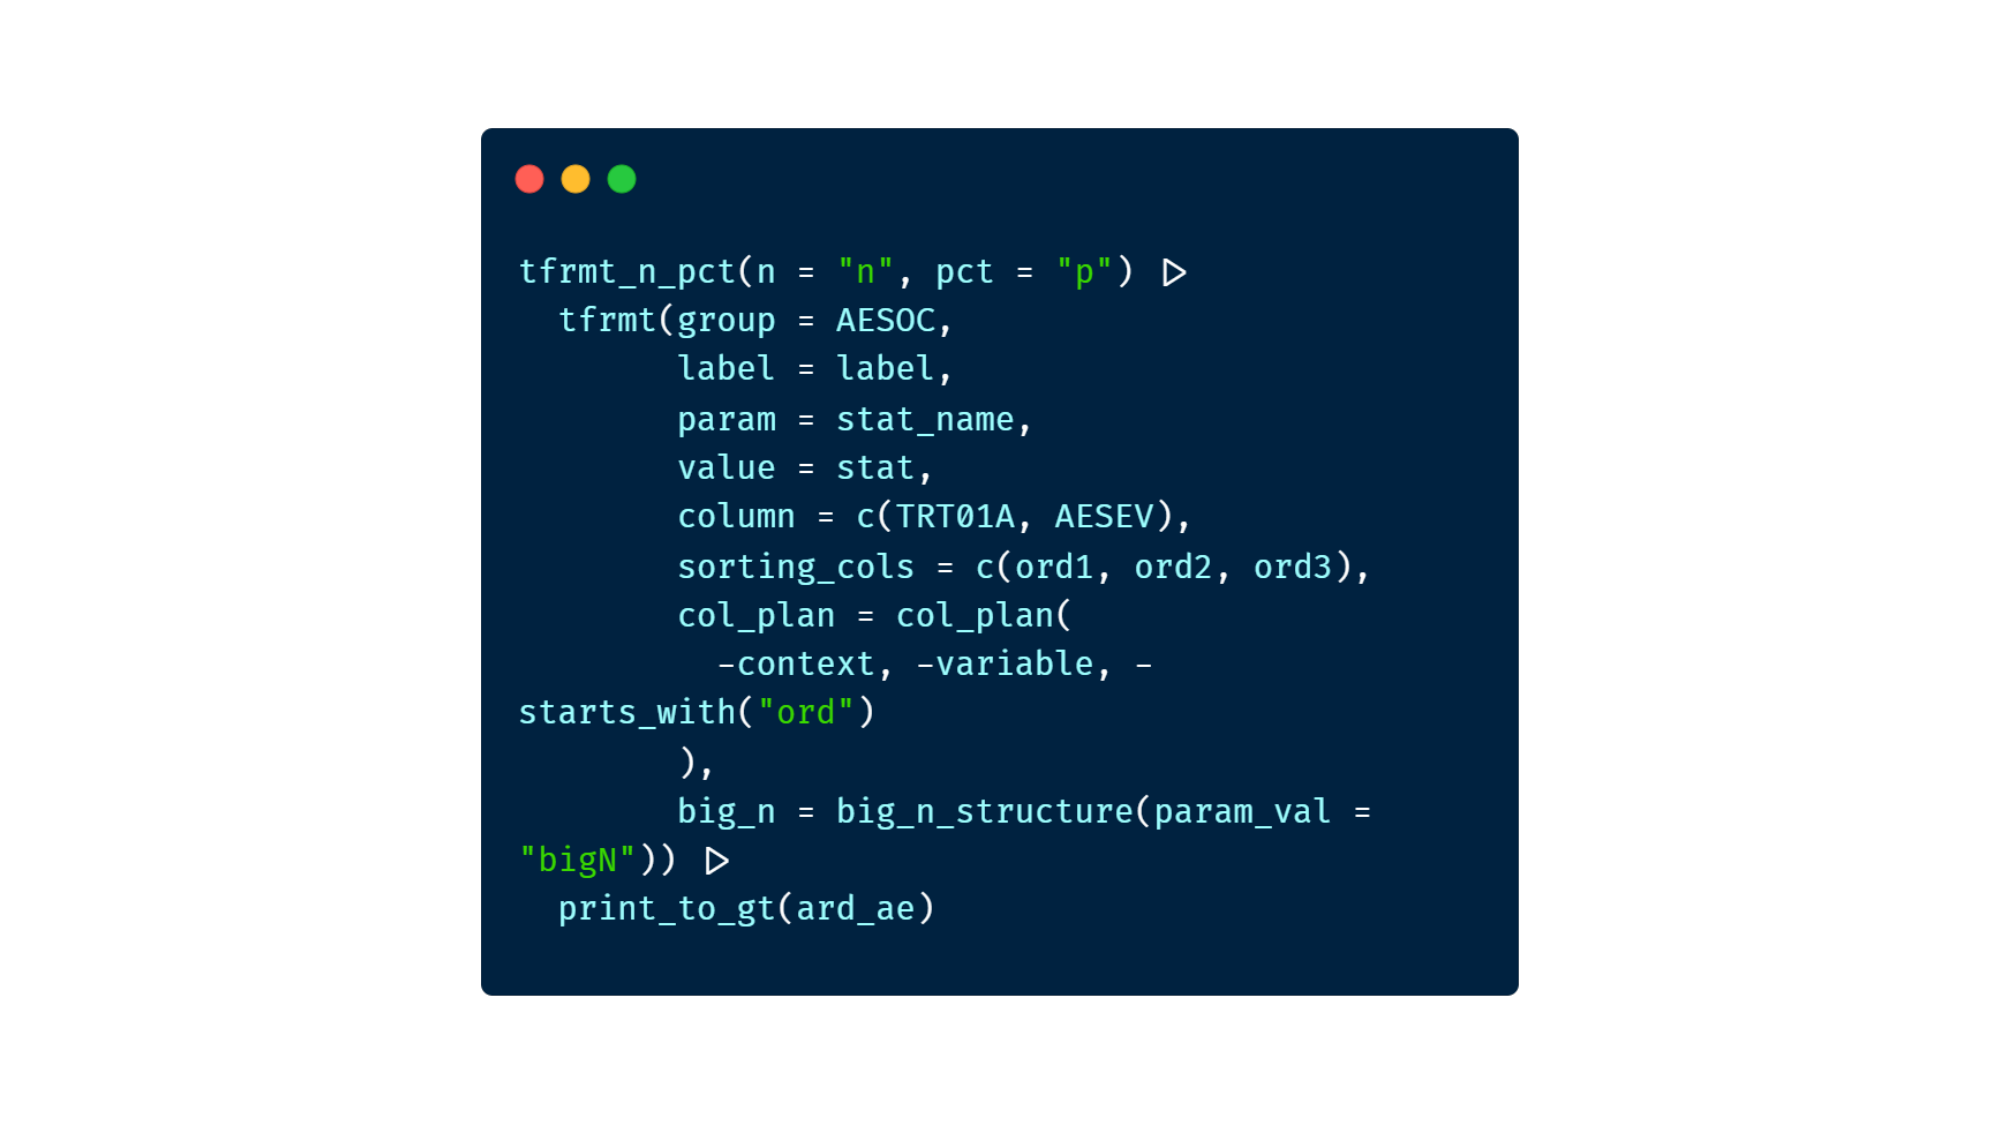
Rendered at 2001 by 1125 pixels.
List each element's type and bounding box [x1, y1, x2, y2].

picture [352, 0, 1648, 1125]
